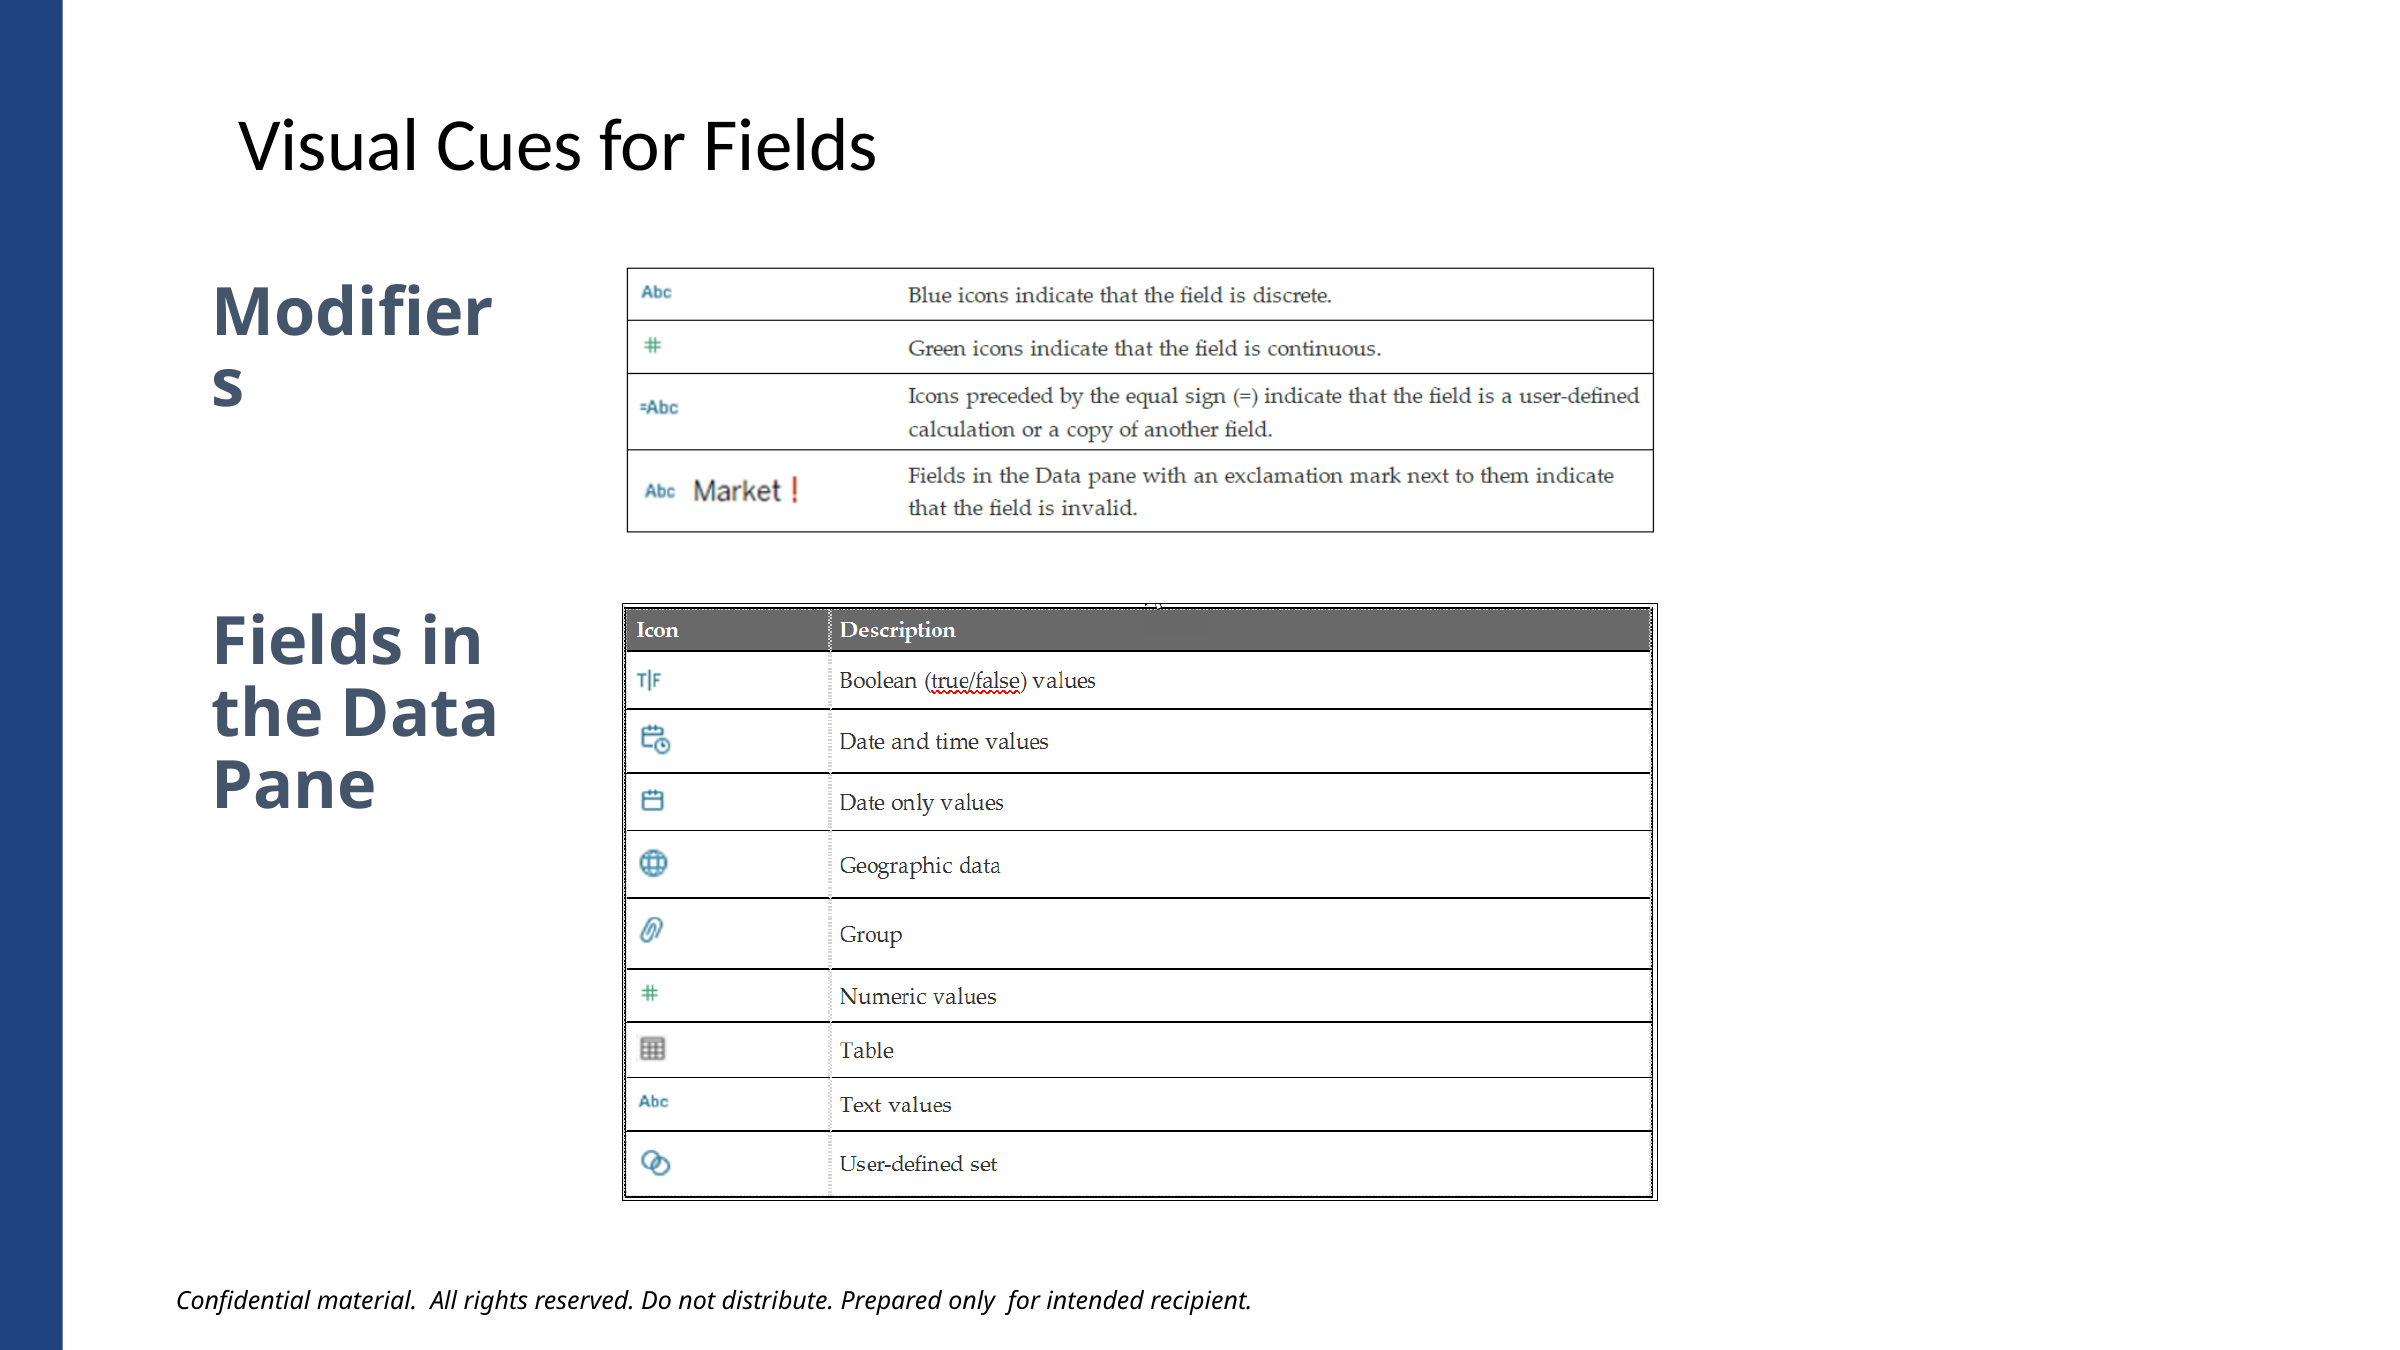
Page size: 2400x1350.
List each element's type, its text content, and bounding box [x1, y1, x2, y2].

text_box Fields in the Data Pane [187, 591, 621, 838]
text_box Modifiers [187, 262, 528, 437]
picture [619, 262, 1661, 536]
list Visual Cues for Fields [223, 98, 2400, 193]
picture [622, 603, 1658, 1201]
